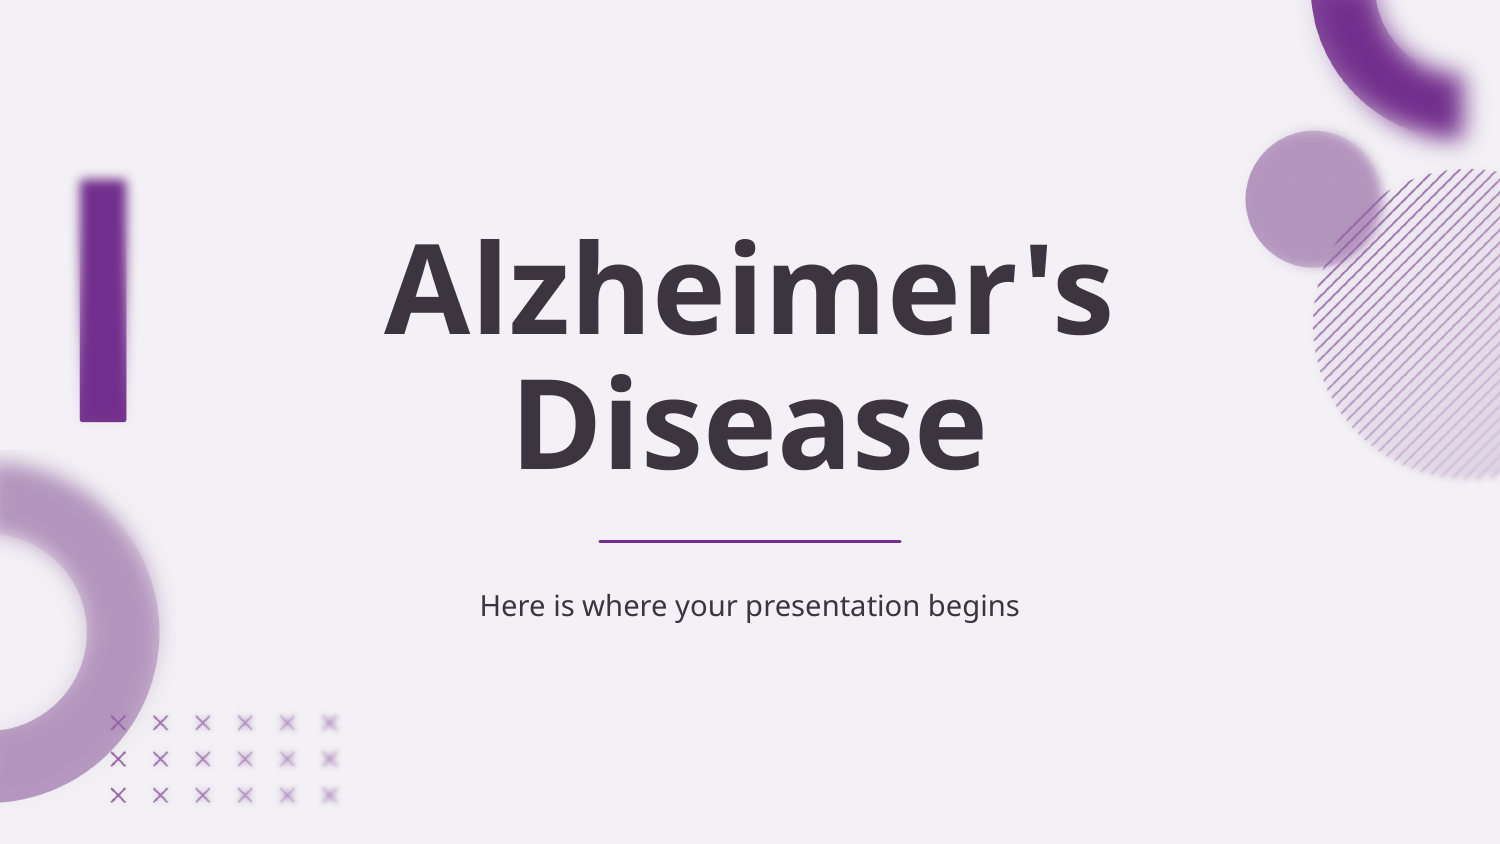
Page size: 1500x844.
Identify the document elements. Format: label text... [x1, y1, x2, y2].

picture [0, 153, 356, 820]
picture [1220, 0, 1500, 512]
title Alzheimer's Disease [300, 211, 1200, 512]
subtitle Here is where your presentation begins [300, 572, 1200, 633]
